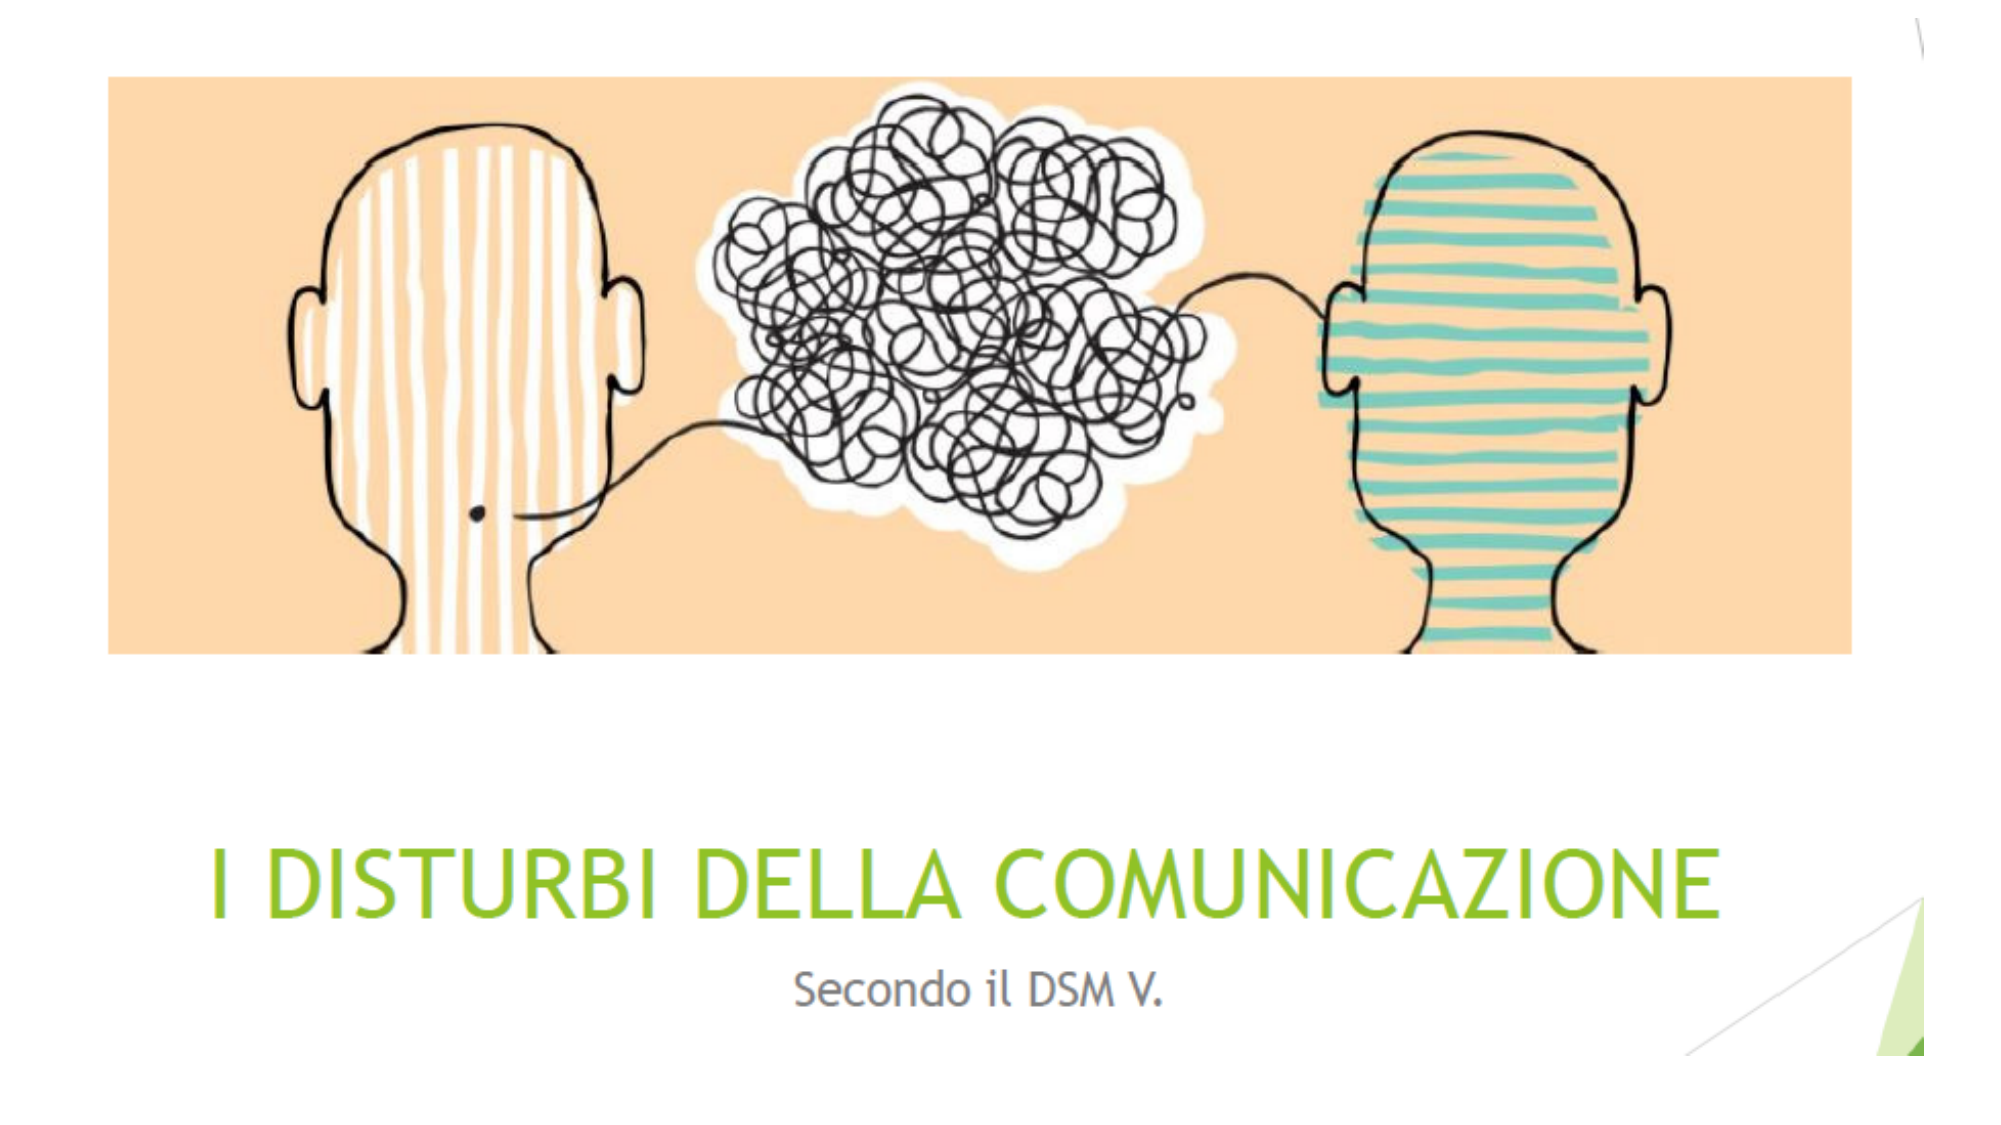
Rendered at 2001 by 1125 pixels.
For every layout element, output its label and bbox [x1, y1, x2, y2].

picture [76, 17, 1924, 1056]
